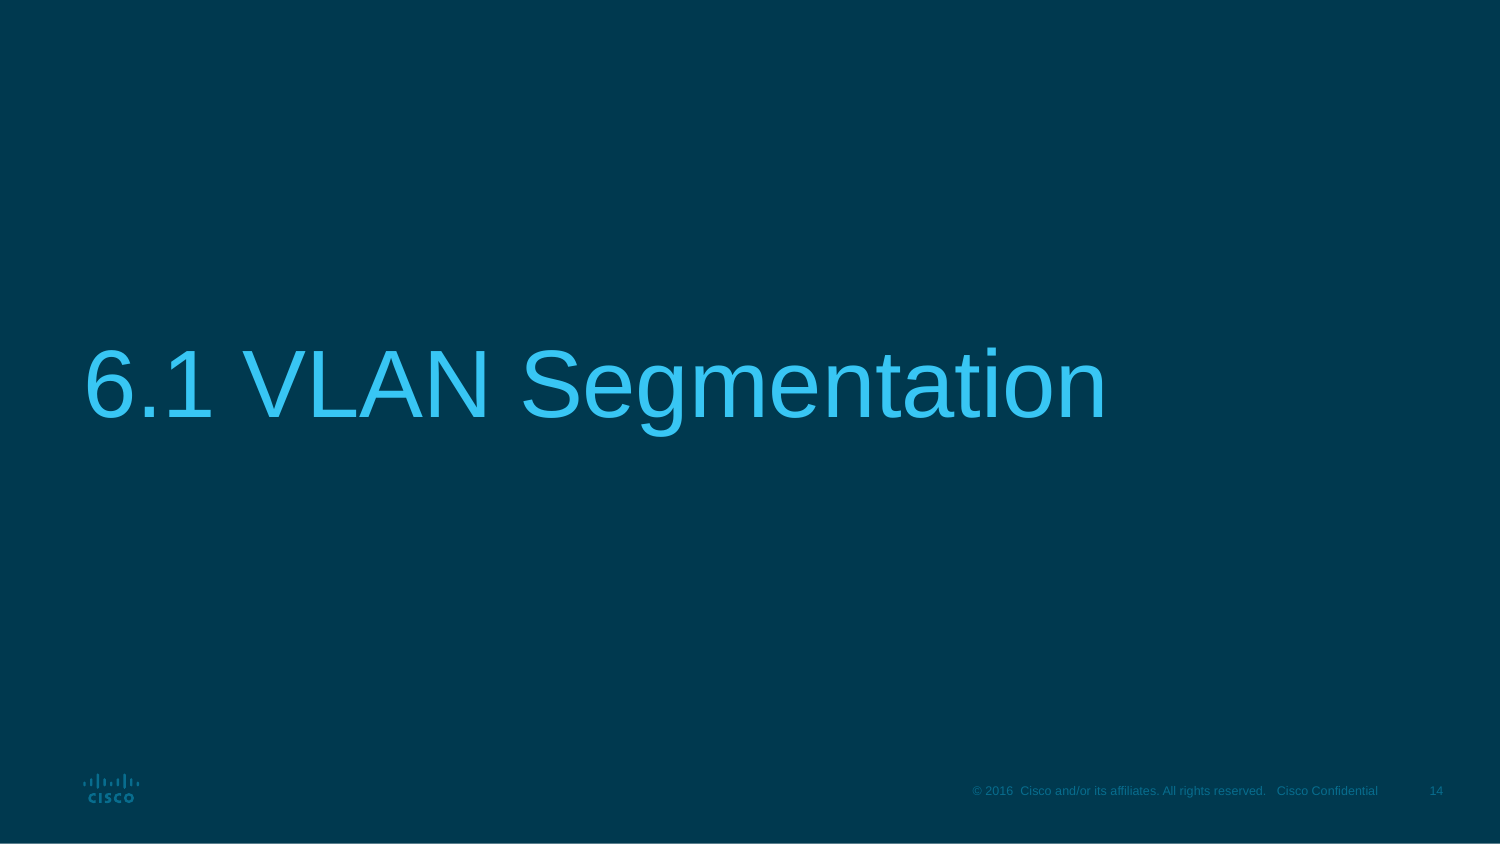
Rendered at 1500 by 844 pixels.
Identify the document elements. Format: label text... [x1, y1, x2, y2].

title 6.1 VLAN Segmentation [68, 150, 1315, 446]
